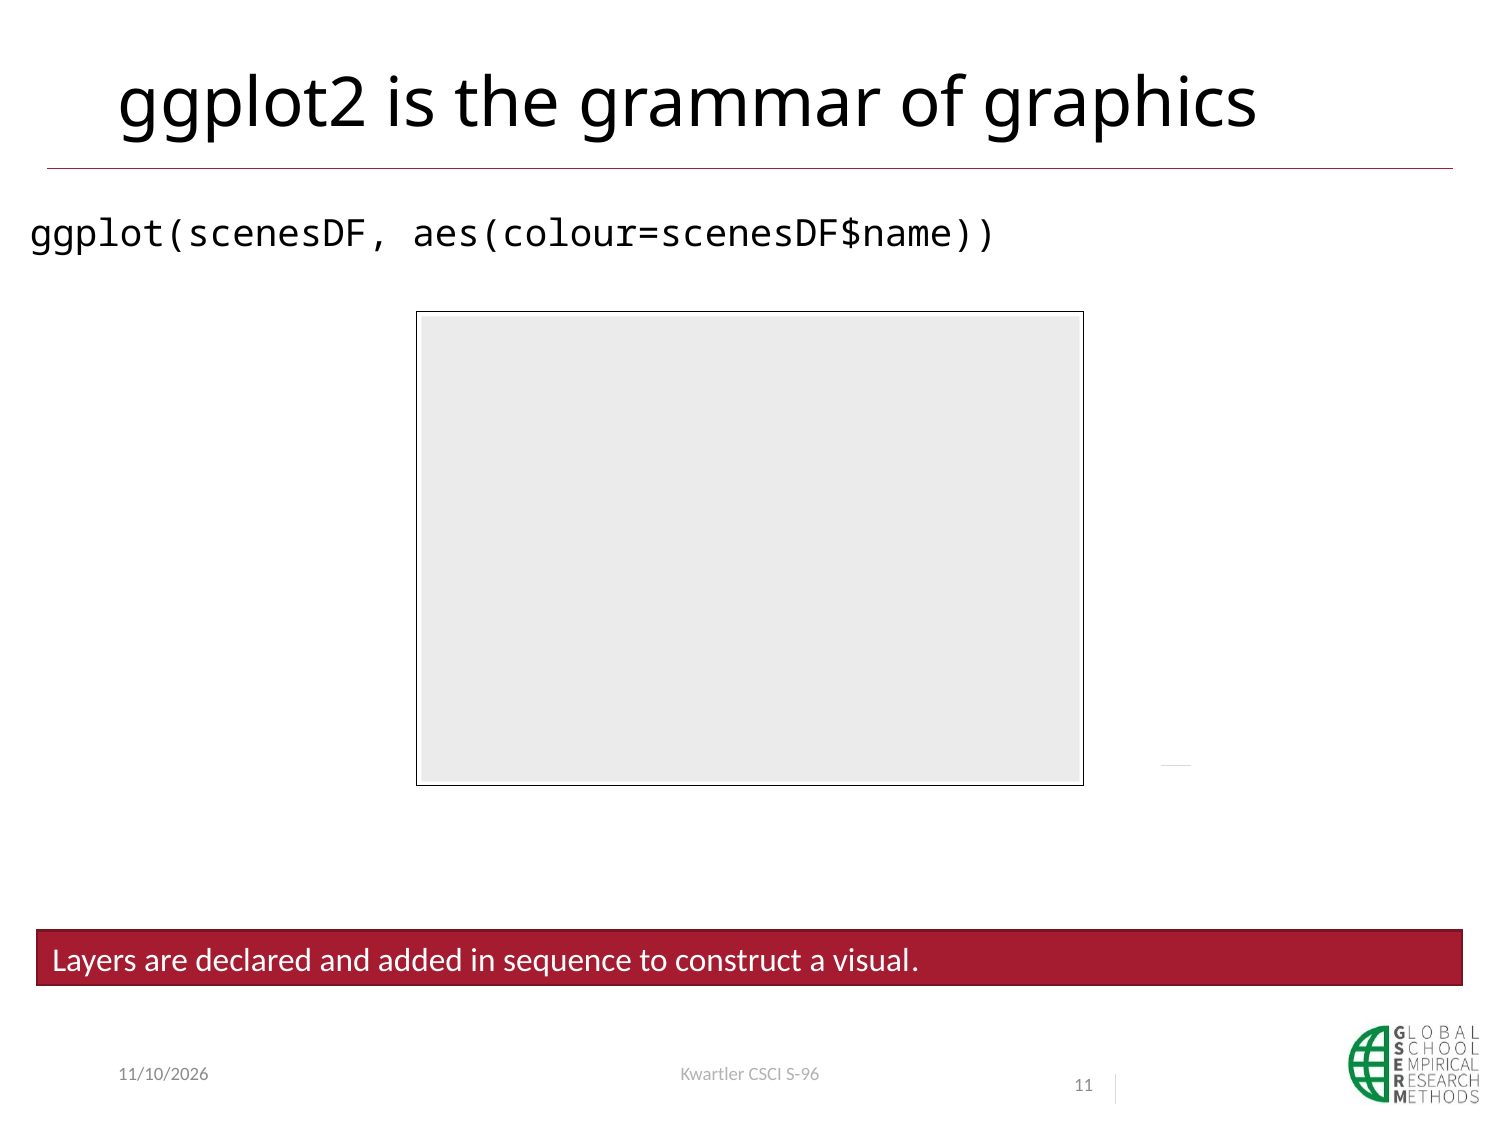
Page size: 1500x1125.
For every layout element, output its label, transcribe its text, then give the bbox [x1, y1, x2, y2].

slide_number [103, 1042, 441, 1103]
text_box ggplot(scenesDF, aes(colour=scenesDF$name)) [15, 201, 1012, 262]
picture [1342, 1017, 1500, 1106]
title ggplot2 is the grammar of graphics [103, 59, 1397, 157]
text_box Layers are declared and added in sequence to construct a visual. [36, 929, 1463, 986]
picture [416, 311, 1084, 786]
footer Kwartler CSCI S-96 [496, 1042, 1004, 1103]
slide_number 11 [1059, 1042, 1200, 1103]
